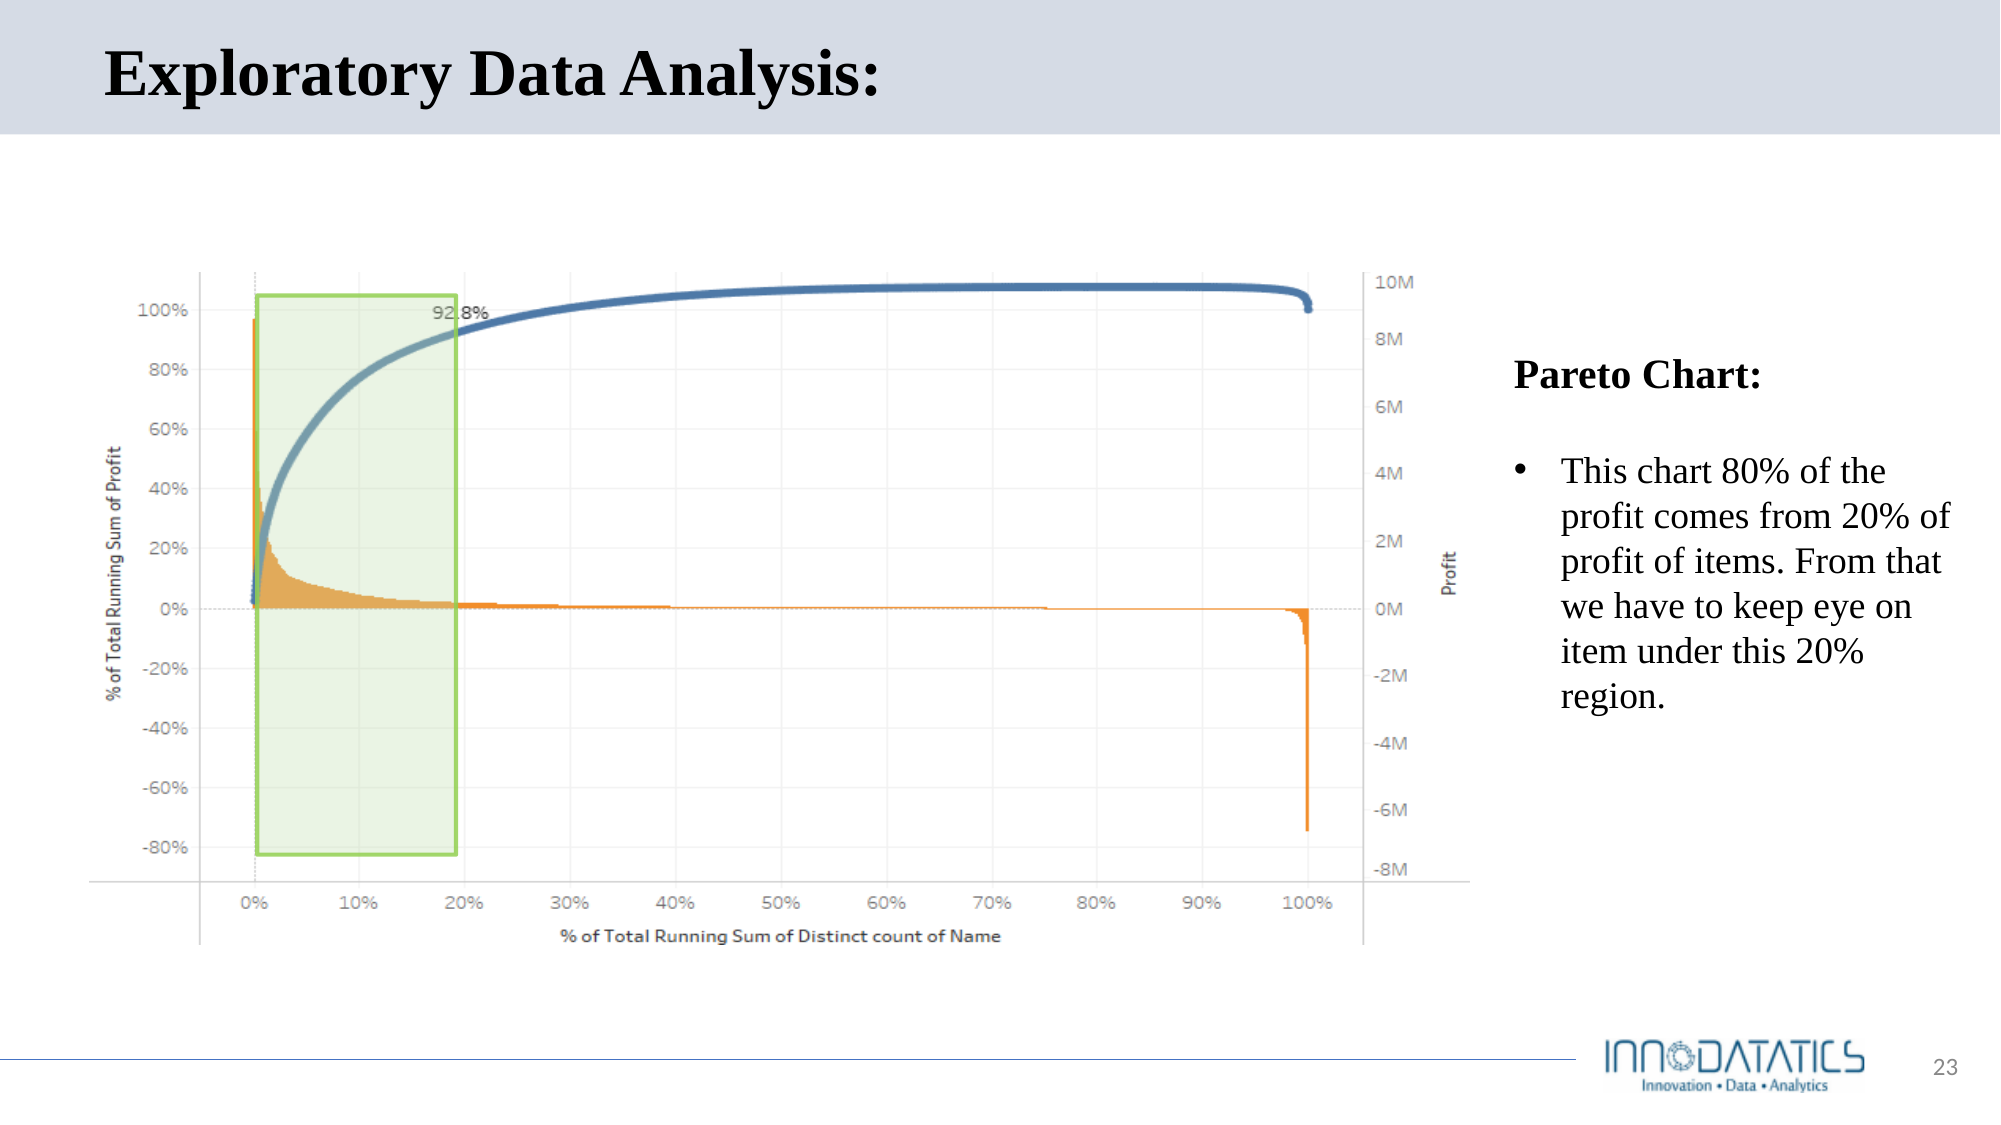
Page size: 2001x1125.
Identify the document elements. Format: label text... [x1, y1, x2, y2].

slide_number ‹#› [1909, 1041, 1974, 1090]
picture [89, 272, 1470, 945]
title Exploratory Data Analysis: [89, 0, 1679, 175]
text_box Pareto Chart: This chart 80% of the profit comes from 20% of profit of items. From that we have to keep eye on item under this 20% region. [1498, 338, 1968, 724]
picture [1603, 1038, 1865, 1093]
